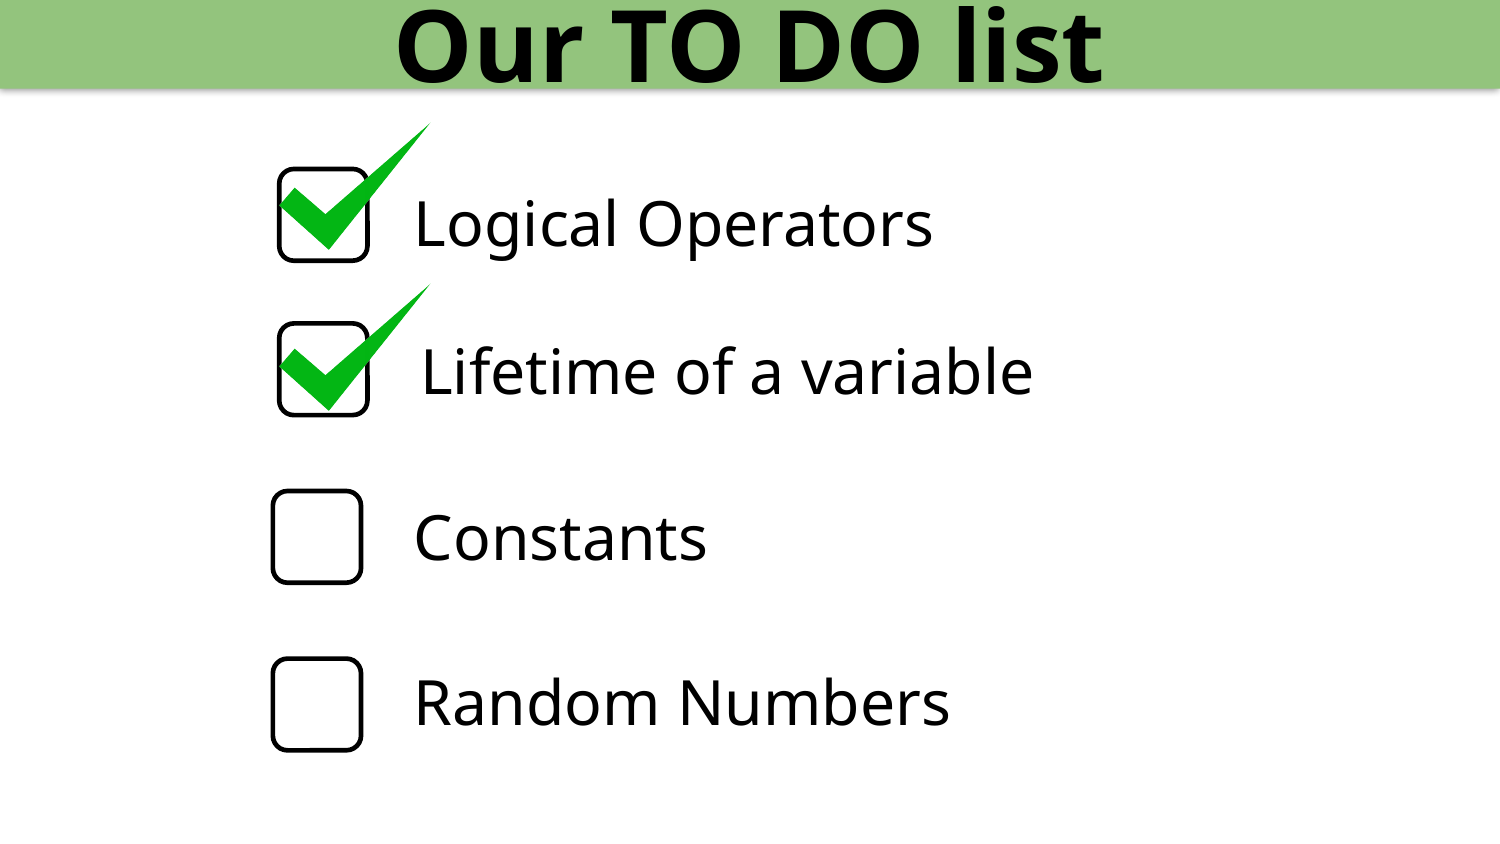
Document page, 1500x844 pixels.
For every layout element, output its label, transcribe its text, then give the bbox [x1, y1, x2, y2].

text_box Constants [398, 482, 1323, 575]
picture [278, 122, 432, 250]
picture [278, 283, 432, 411]
text_box Our TO DO list [0, 0, 1500, 89]
text_box [272, 490, 362, 583]
text_box [272, 658, 362, 751]
text_box Random Numbers [398, 647, 1323, 740]
text_box Lifetime of a variable [437, 317, 1330, 409]
text_box Logical Operators [398, 168, 1323, 261]
